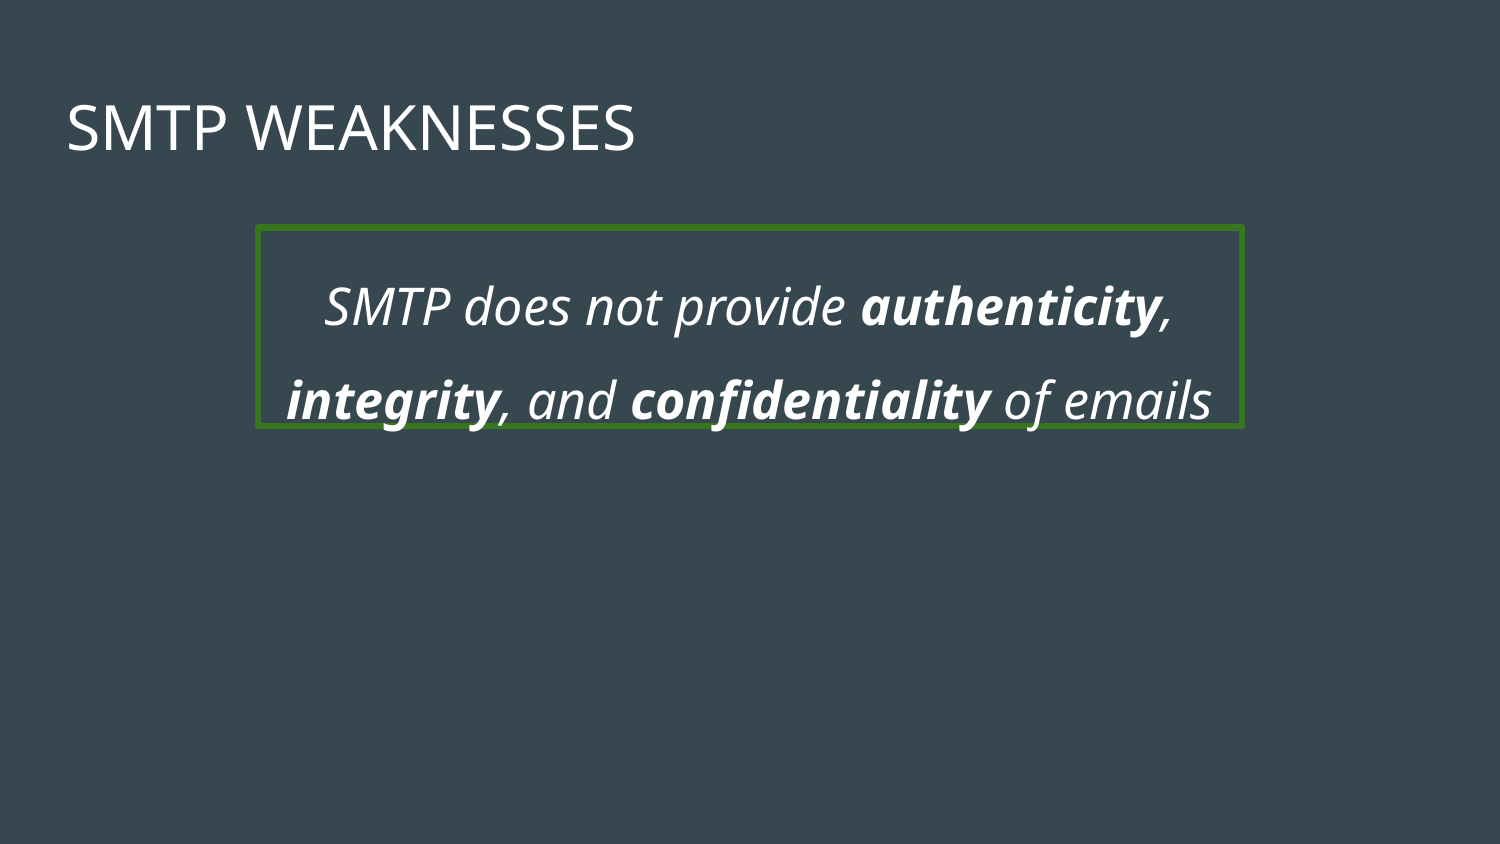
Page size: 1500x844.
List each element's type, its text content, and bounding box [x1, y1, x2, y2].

title SMTP WEAKNESSES [51, 72, 1449, 167]
text_box SMTP does not provide authenticity, integrity, and confidentiality of emails [257, 227, 1242, 427]
